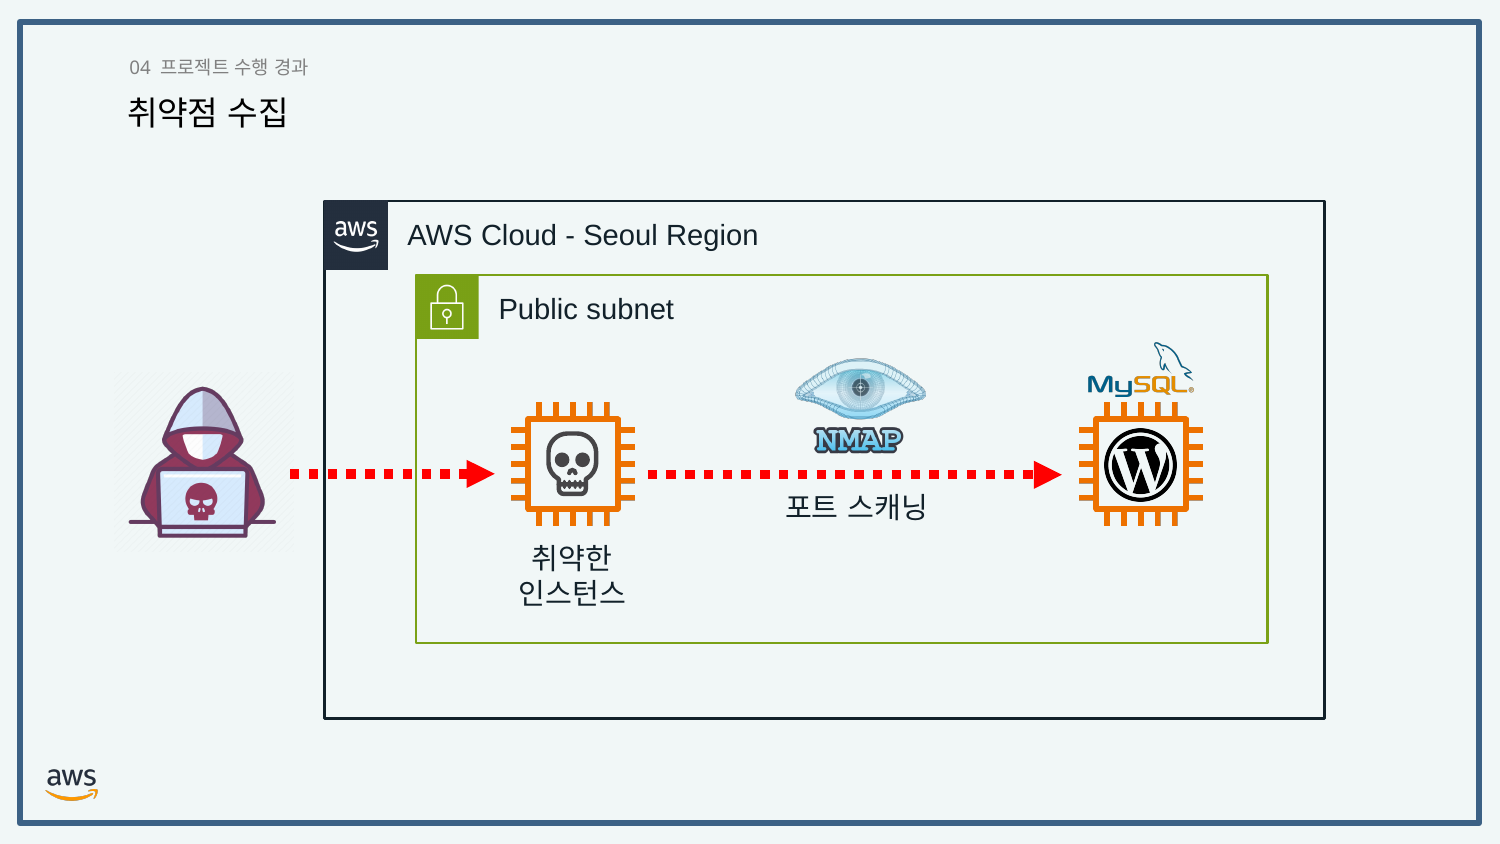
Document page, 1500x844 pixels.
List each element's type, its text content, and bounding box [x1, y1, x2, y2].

picture [113, 372, 294, 552]
text_box 04 프로젝트 수행 경과 [114, 40, 406, 85]
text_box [324, 200, 1325, 719]
picture [45, 769, 98, 801]
text_box 취약점 수집 [112, 85, 473, 140]
